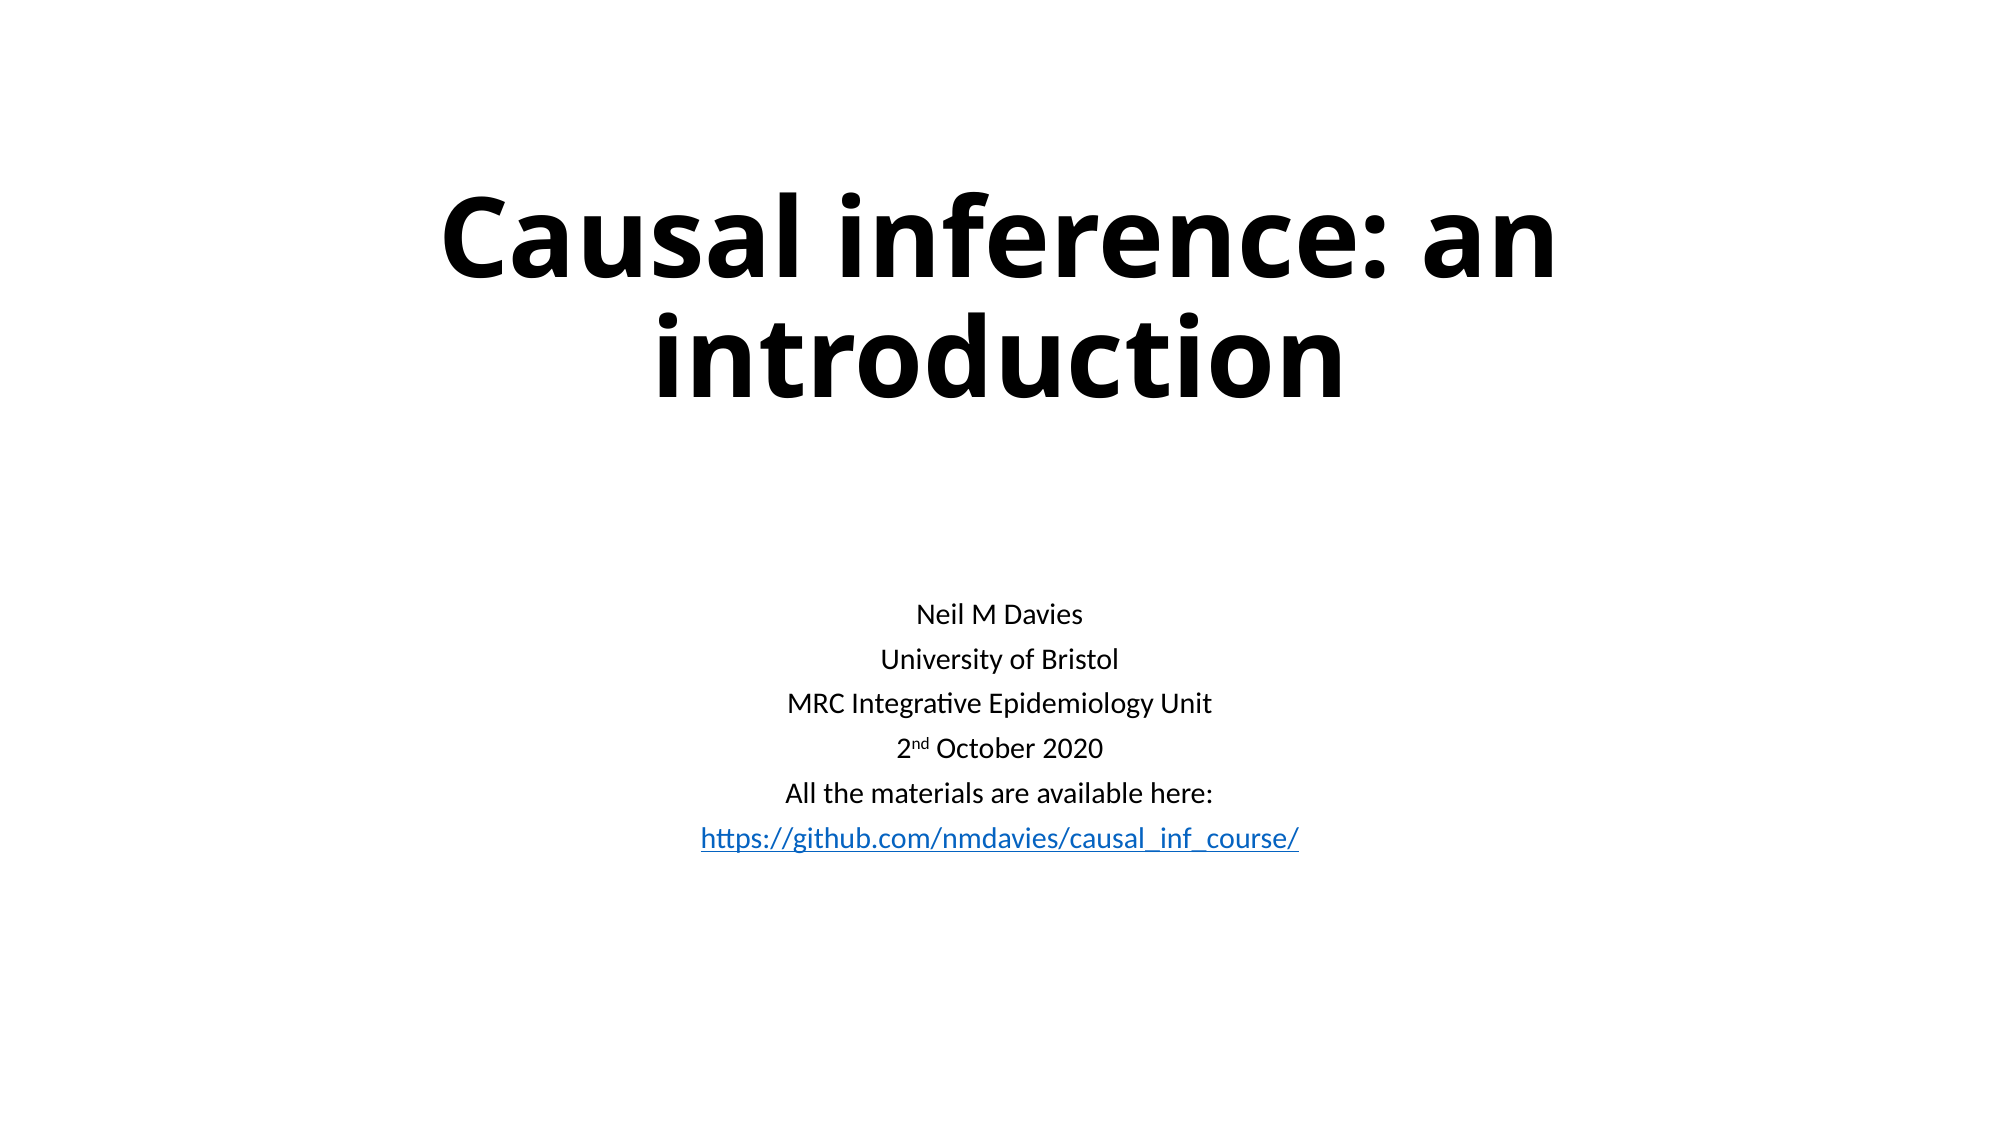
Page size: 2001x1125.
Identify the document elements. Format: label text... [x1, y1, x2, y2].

subtitle Neil M Davies University of Bristol MRC Integrative Epidemiology Unit 2nd October 2020 All the materials are available here: https://github.com/nmdavies/causal_inf_course/ [249, 590, 1750, 863]
title Causal inference: an introduction [249, 170, 1750, 563]
